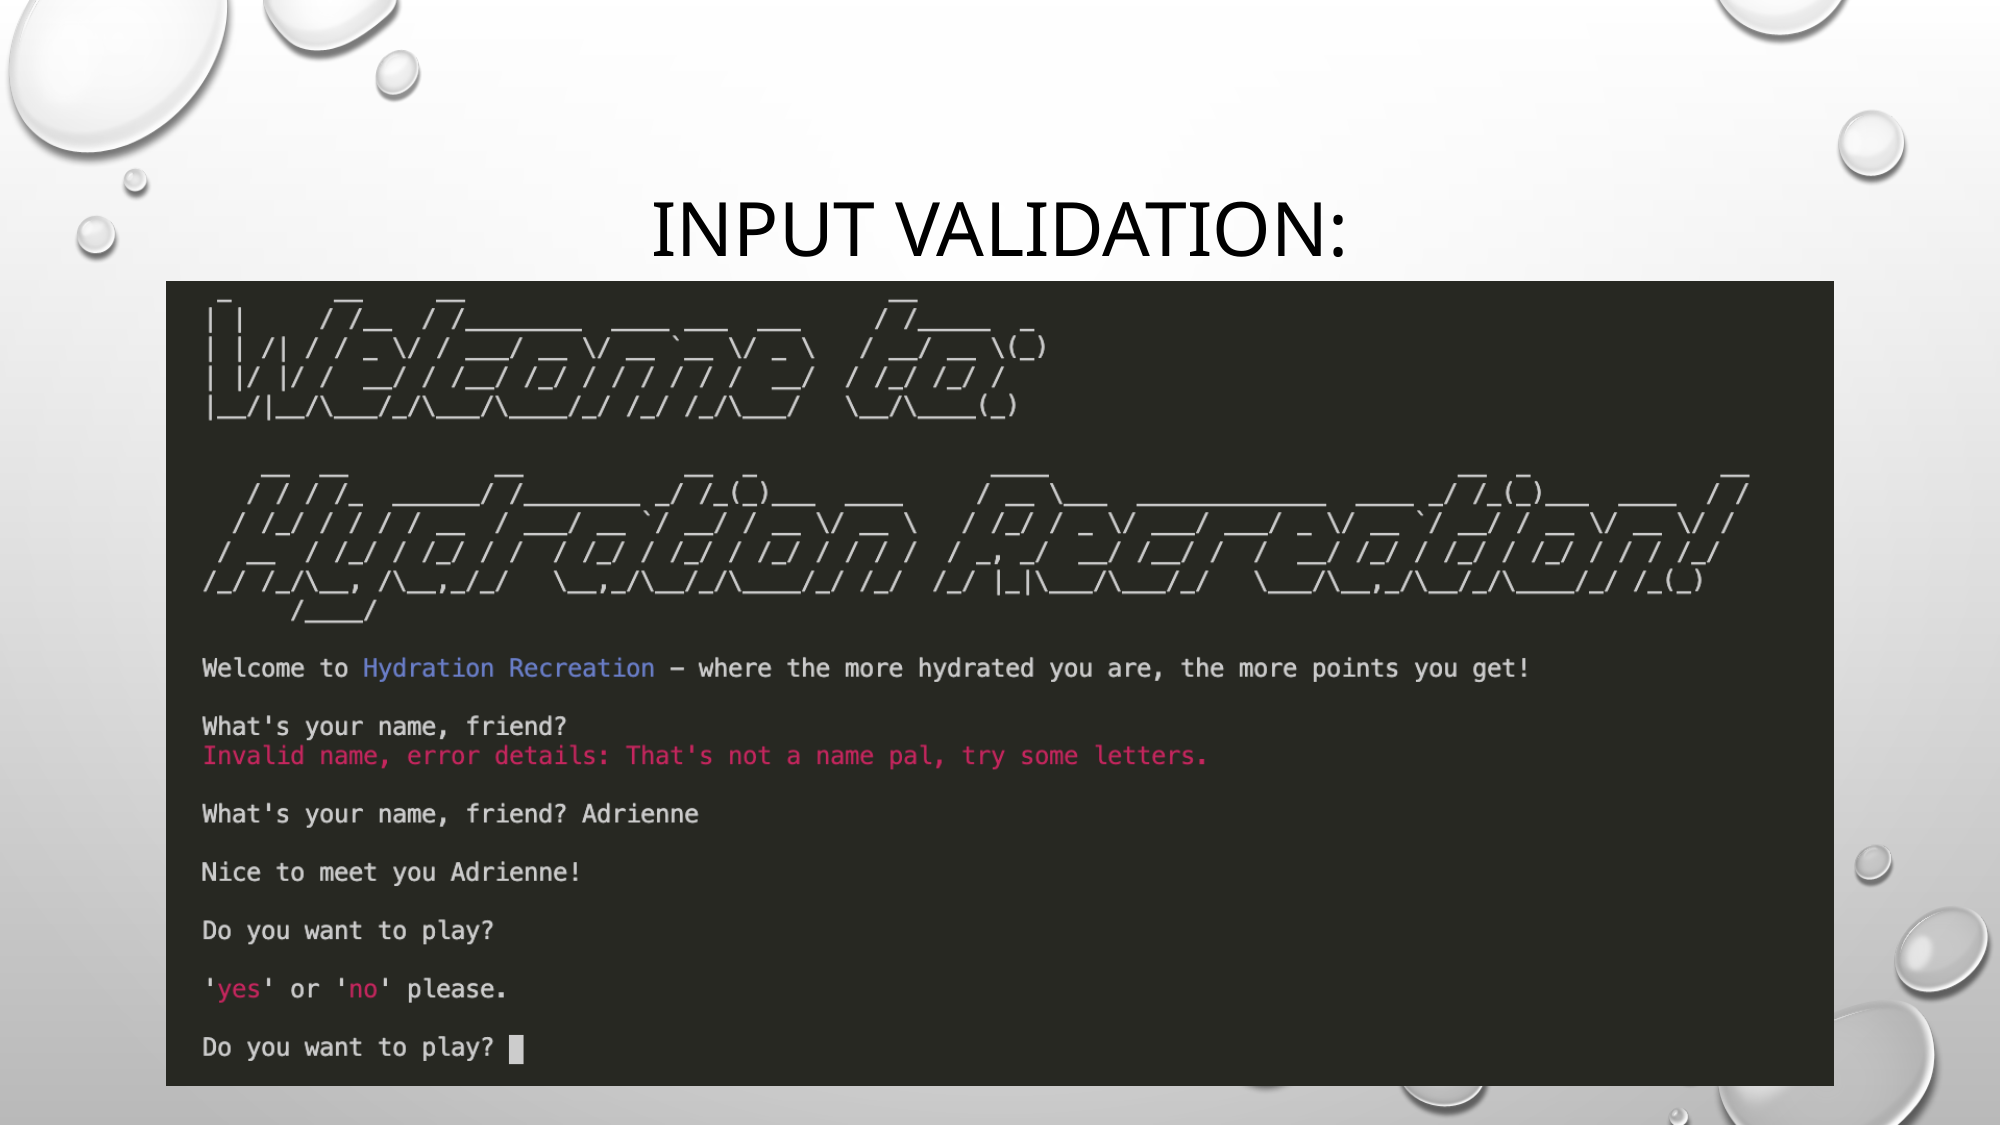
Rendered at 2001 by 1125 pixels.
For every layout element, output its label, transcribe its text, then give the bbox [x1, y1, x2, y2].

picture [0, 0, 2000, 1125]
title Input validation: [149, 101, 1851, 364]
